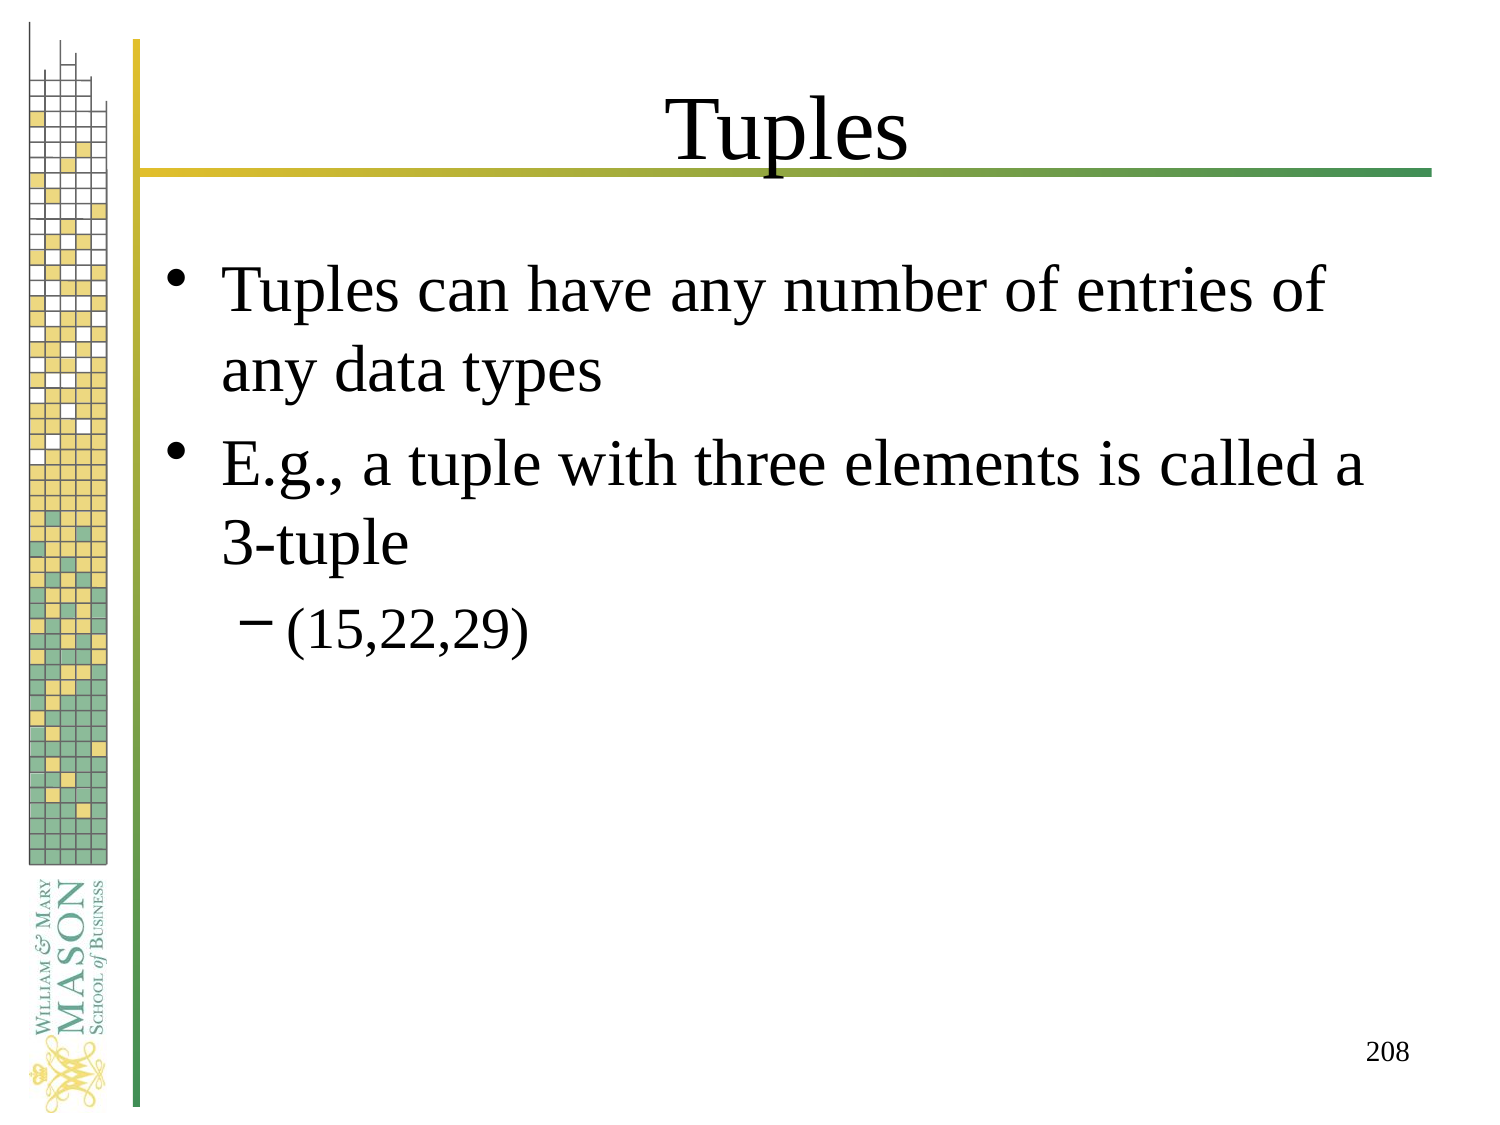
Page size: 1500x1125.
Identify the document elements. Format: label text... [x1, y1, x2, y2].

table_cell Greater than [29, 879, 107, 1113]
list Tuples can have any number of entries of any data types E.g., a tuple with three elements is called a 3-tuple (15,22,29) [150, 237, 1425, 1005]
slide_number 208 [1048, 1024, 1426, 1103]
title Tuples [150, 45, 1425, 200]
